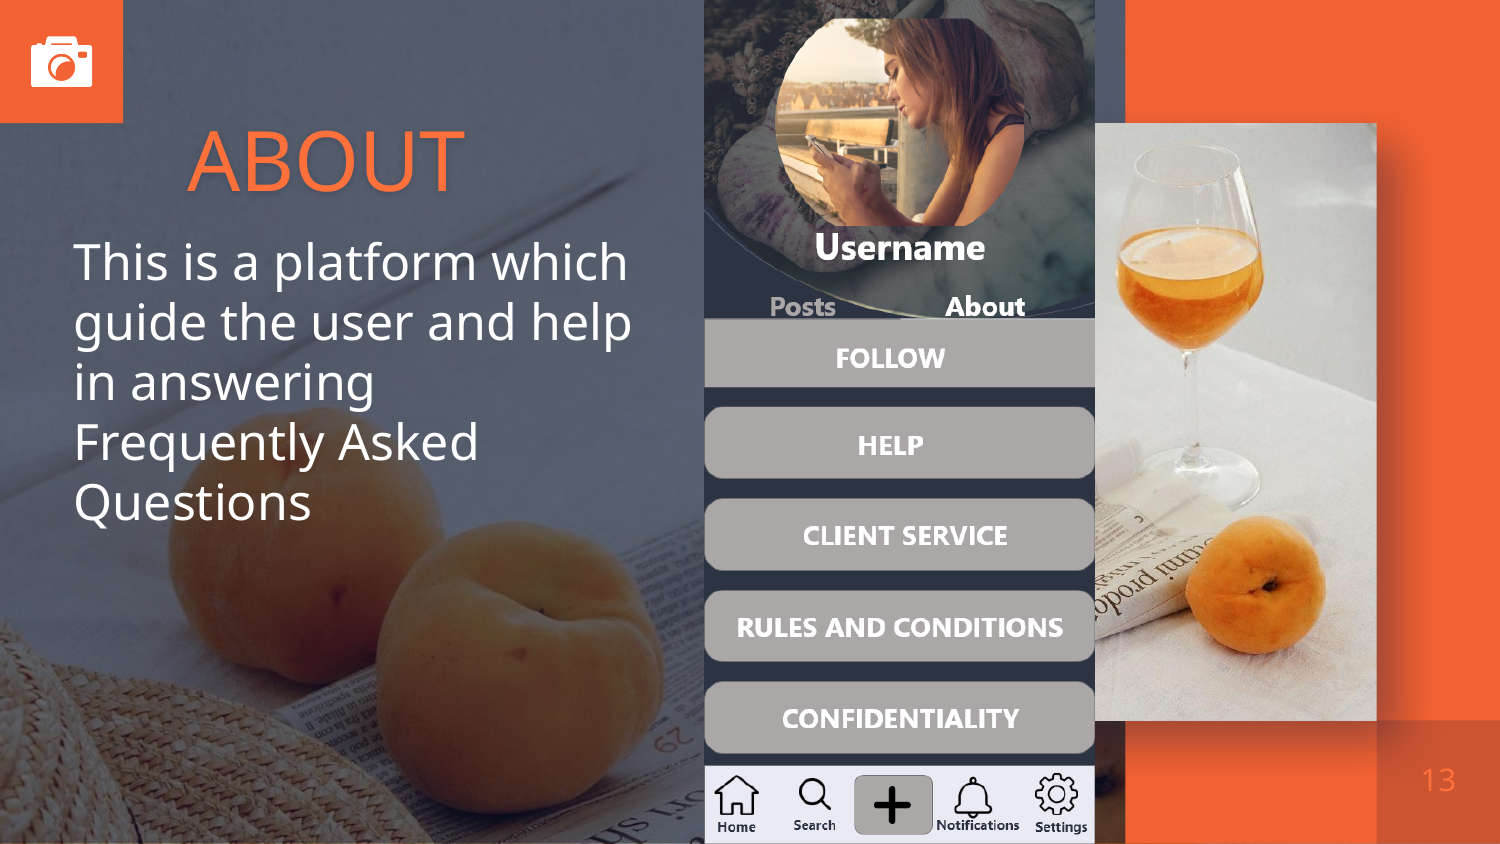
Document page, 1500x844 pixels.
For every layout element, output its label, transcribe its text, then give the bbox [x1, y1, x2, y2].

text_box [30, 35, 93, 88]
slide_number 13 [1376, 720, 1500, 844]
title ABOUT [74, 98, 580, 230]
picture [697, 0, 1377, 844]
list This is a platform which guide the user and help in answering Frequently Asked Questions [74, 230, 641, 583]
